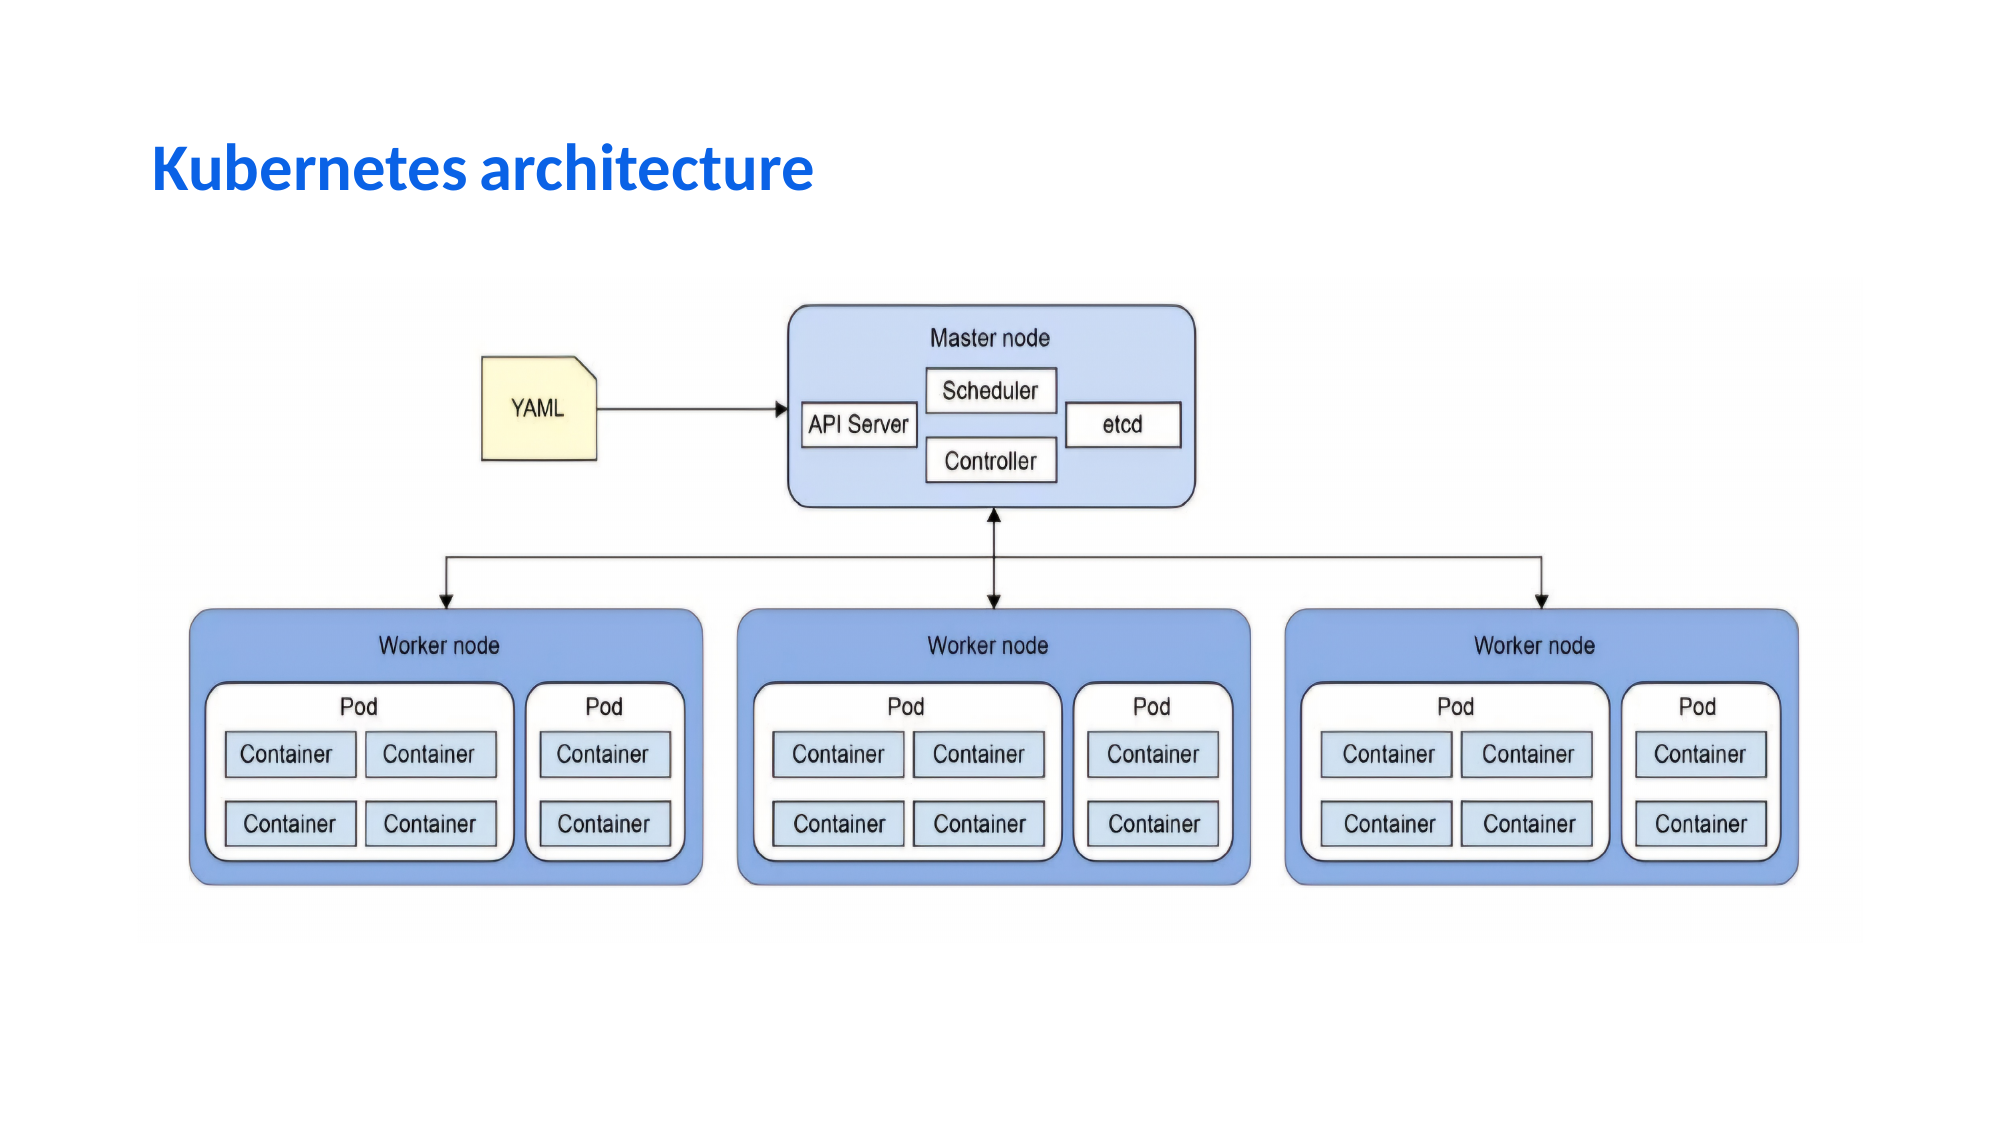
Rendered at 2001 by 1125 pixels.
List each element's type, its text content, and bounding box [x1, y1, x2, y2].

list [137, 277, 1863, 943]
title Kubernetes architecture [137, 59, 1863, 277]
